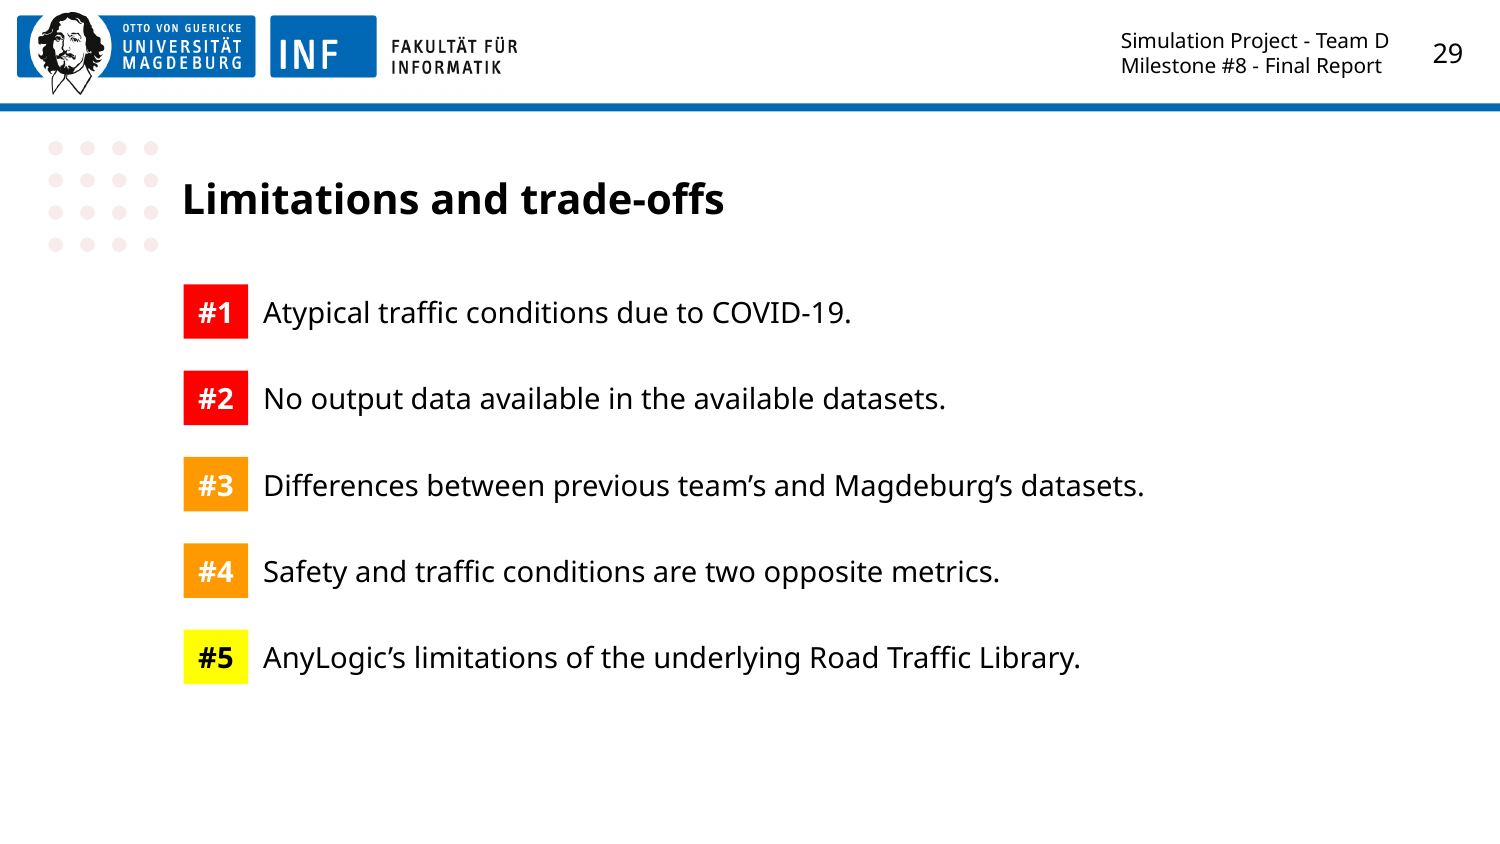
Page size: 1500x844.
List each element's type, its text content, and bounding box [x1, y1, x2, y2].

text_box Differences between previous team’s and Magdeburg’s datasets. [248, 441, 1175, 527]
text_box #1 [183, 284, 249, 339]
slide_number ‹#› [1418, 21, 1479, 86]
text_box Atypical traffic conditions due to COVID-19. [248, 268, 1175, 354]
text_box Safety and traffic conditions are two opposite metrics. [248, 527, 1175, 613]
text_box AnyLogic’s limitations of the underlying Road Traffic Library. [248, 613, 1175, 700]
text_box #5 [183, 629, 249, 685]
title Limitations and trade-offs [166, 151, 922, 246]
text_box #3 [183, 456, 249, 512]
text_box #2 [183, 370, 249, 426]
text_box #4 [183, 543, 249, 598]
text_box No output data available in the available datasets. [248, 354, 1175, 441]
picture [17, 12, 517, 95]
text_box Simulation Project - Team D Milestone #8 - Final Report [1105, 12, 1418, 90]
